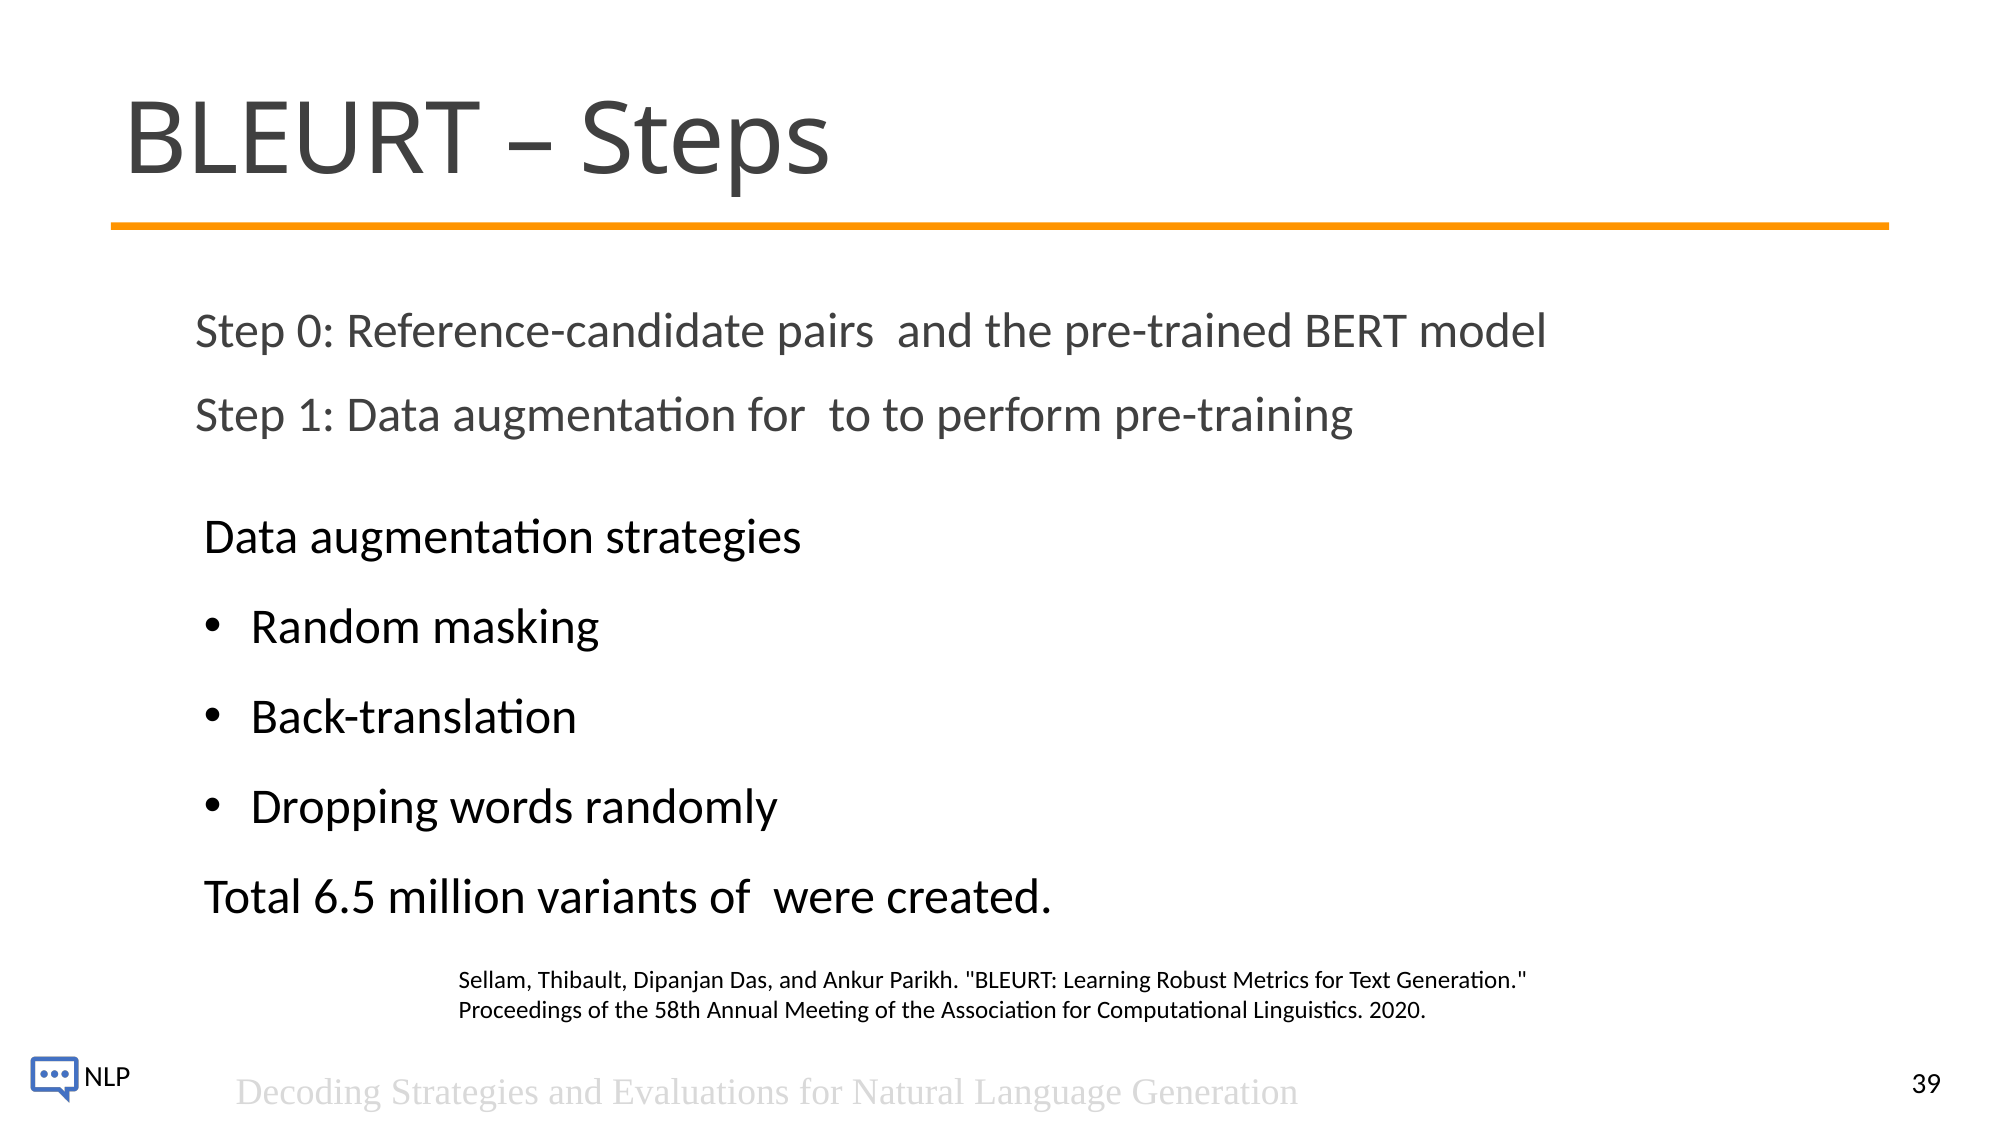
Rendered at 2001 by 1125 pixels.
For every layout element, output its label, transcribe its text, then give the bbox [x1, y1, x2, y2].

text_box Decoding Strategies and Evaluations for Natural Language Generation [220, 1059, 1349, 1120]
title BLEURT – Steps [107, 58, 1899, 228]
slide_number 39 [1740, 1052, 1957, 1113]
text_box Sellam, Thibault, Dipanjan Das, and Ankur Parikh. "BLEURT: Learning Robust Metrics for Text Generation." Proceedings of the 58th Annual Meeting of the Association for Computational Linguistics. 2020. [443, 956, 1556, 1031]
picture [23, 1047, 86, 1110]
